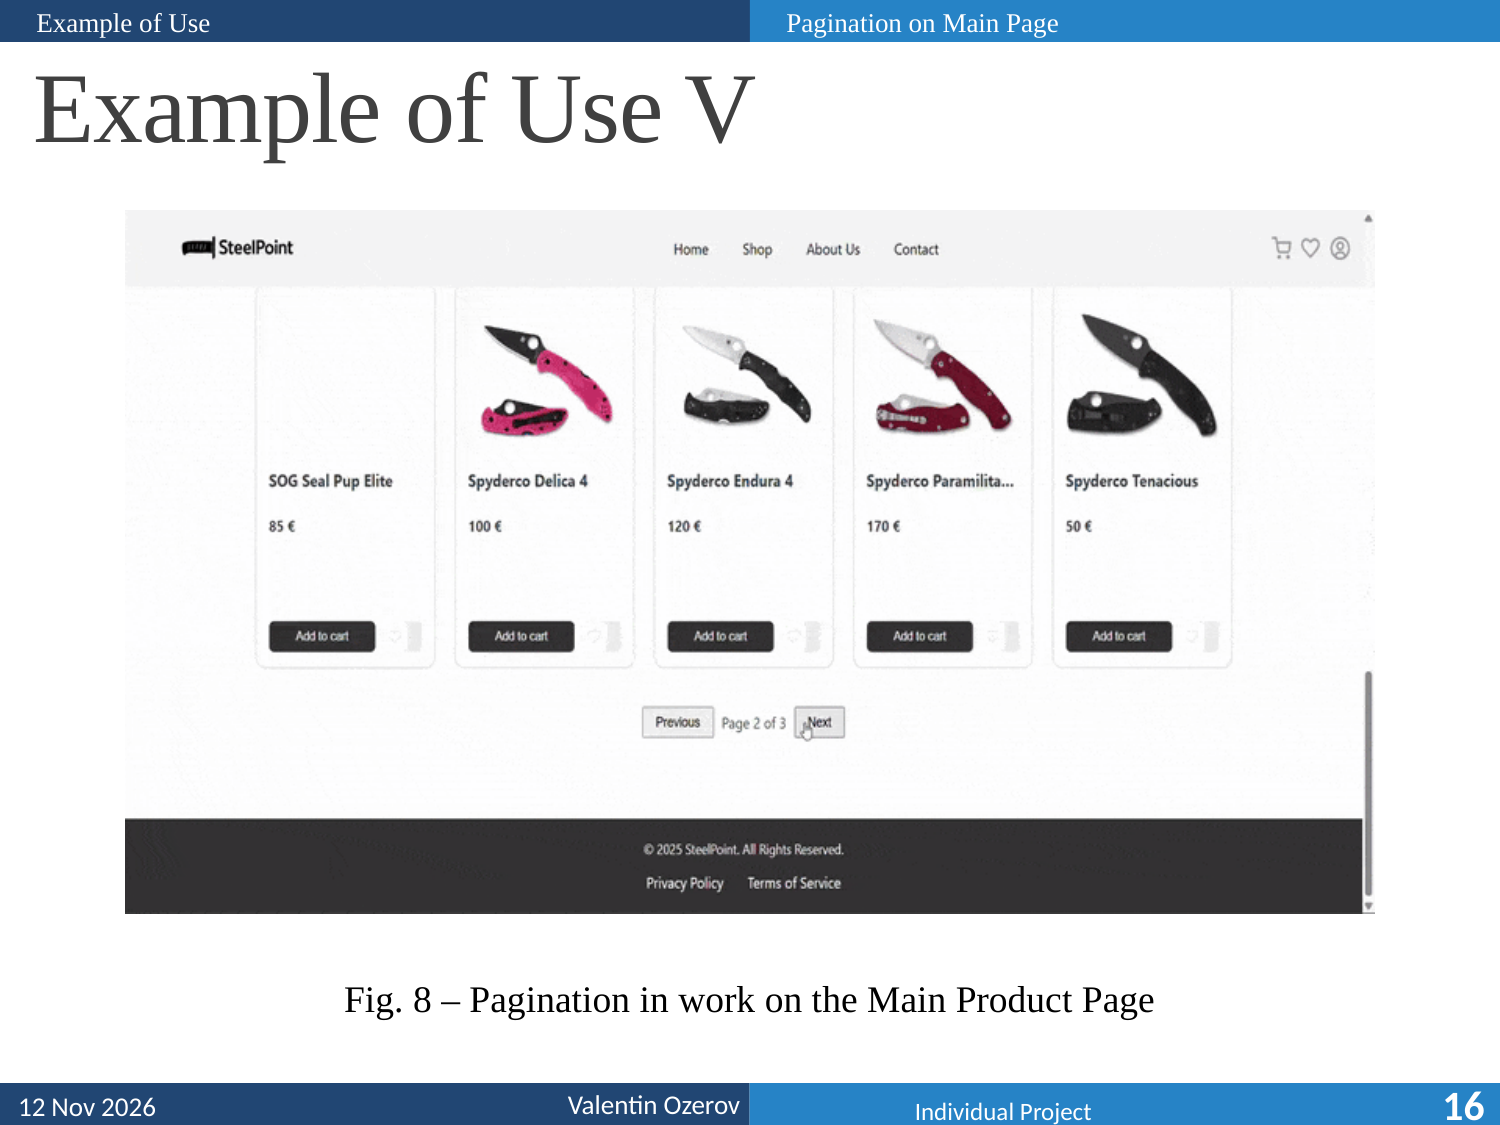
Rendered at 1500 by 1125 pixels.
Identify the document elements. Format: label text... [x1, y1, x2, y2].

list Example of Use [0, 0, 750, 43]
slide_number 10-Jun-25 [3, 1084, 183, 1125]
list Valentin Ozerov [183, 1082, 741, 1125]
list Pagination on Main Page [750, 0, 1500, 43]
text_box Fig. 8 – Pagination in work on the Main Product Page [329, 967, 1171, 1028]
title Example of Use V [0, 53, 1500, 221]
picture [124, 210, 1376, 915]
slide_number 16 [1401, 1082, 1500, 1125]
text_box Individual Project [750, 1088, 1445, 1125]
